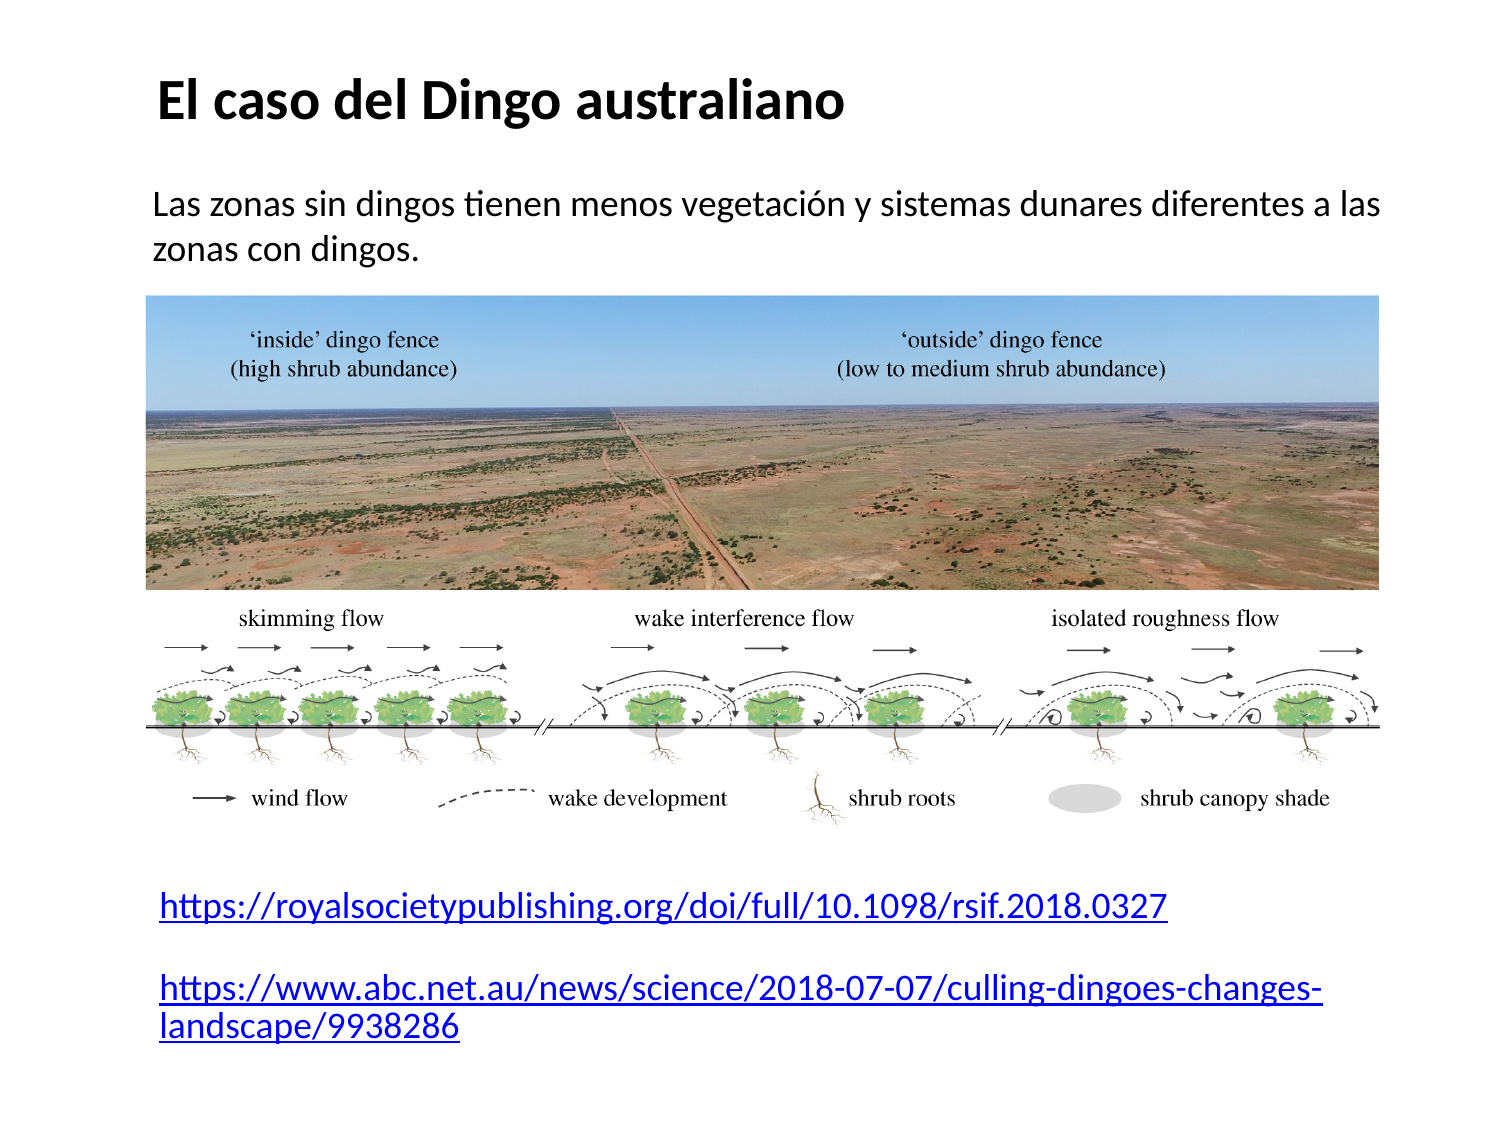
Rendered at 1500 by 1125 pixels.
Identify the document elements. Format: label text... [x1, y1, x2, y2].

text_box https://royalsocietypublishing.org/doi/full/10.1098/rsif.2018.0327 [144, 873, 1247, 933]
picture [144, 294, 1380, 831]
text_box El caso del Dingo australiano [142, 53, 861, 139]
text_box https://www.abc.net.au/news/science/2018-07-07/culling-dingoes-changes-landscape/9938286 [144, 955, 1338, 1016]
text_box Las zonas sin dingos tienen menos vegetación y sistemas dunares diferentes a las zonas con dingos. [137, 171, 1402, 277]
